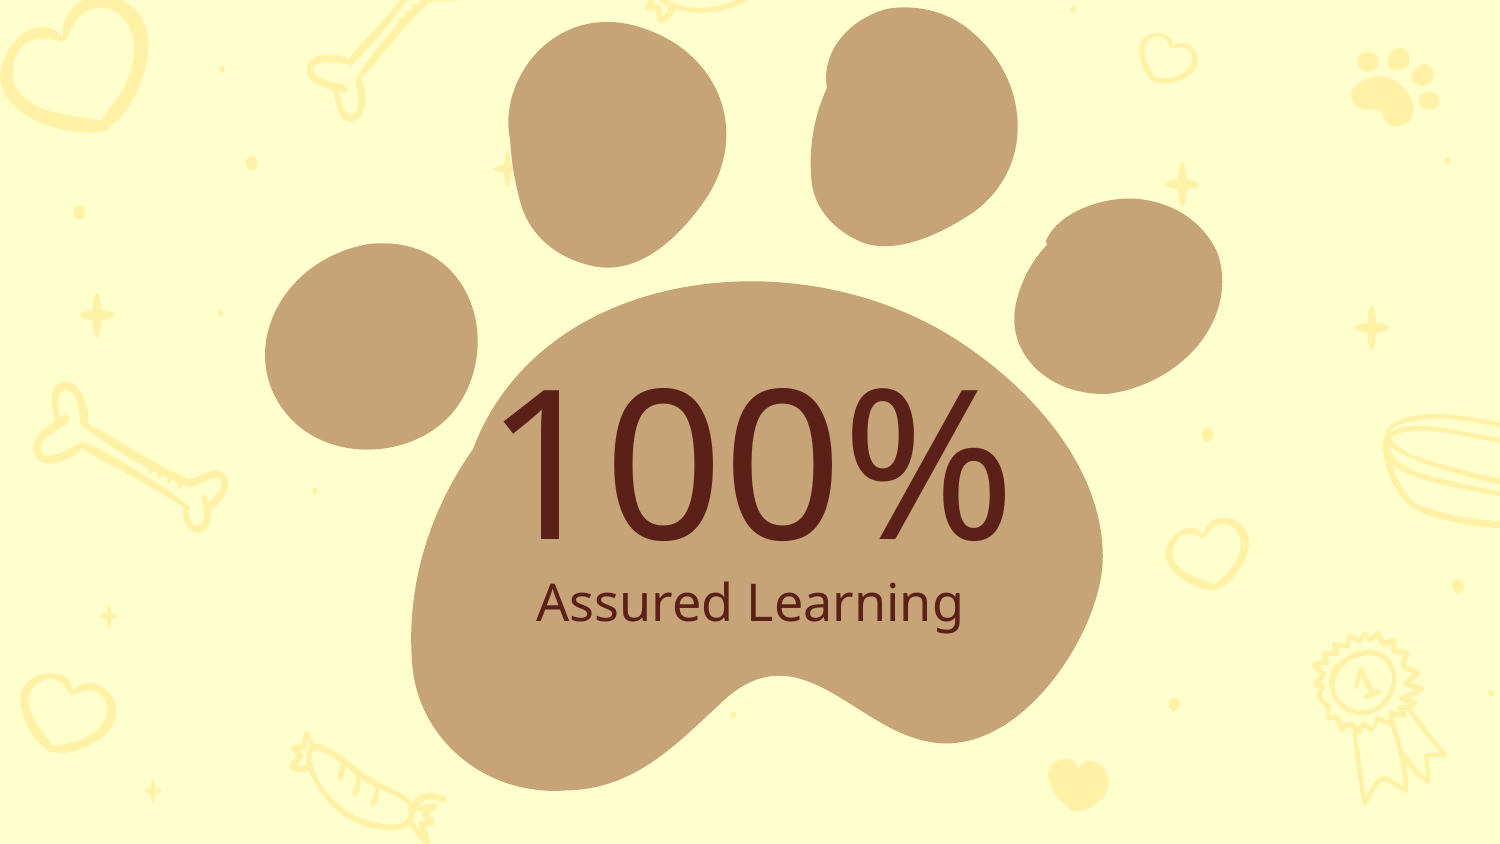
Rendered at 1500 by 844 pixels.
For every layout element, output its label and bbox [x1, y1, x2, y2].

text_box [247, 2, 1244, 774]
